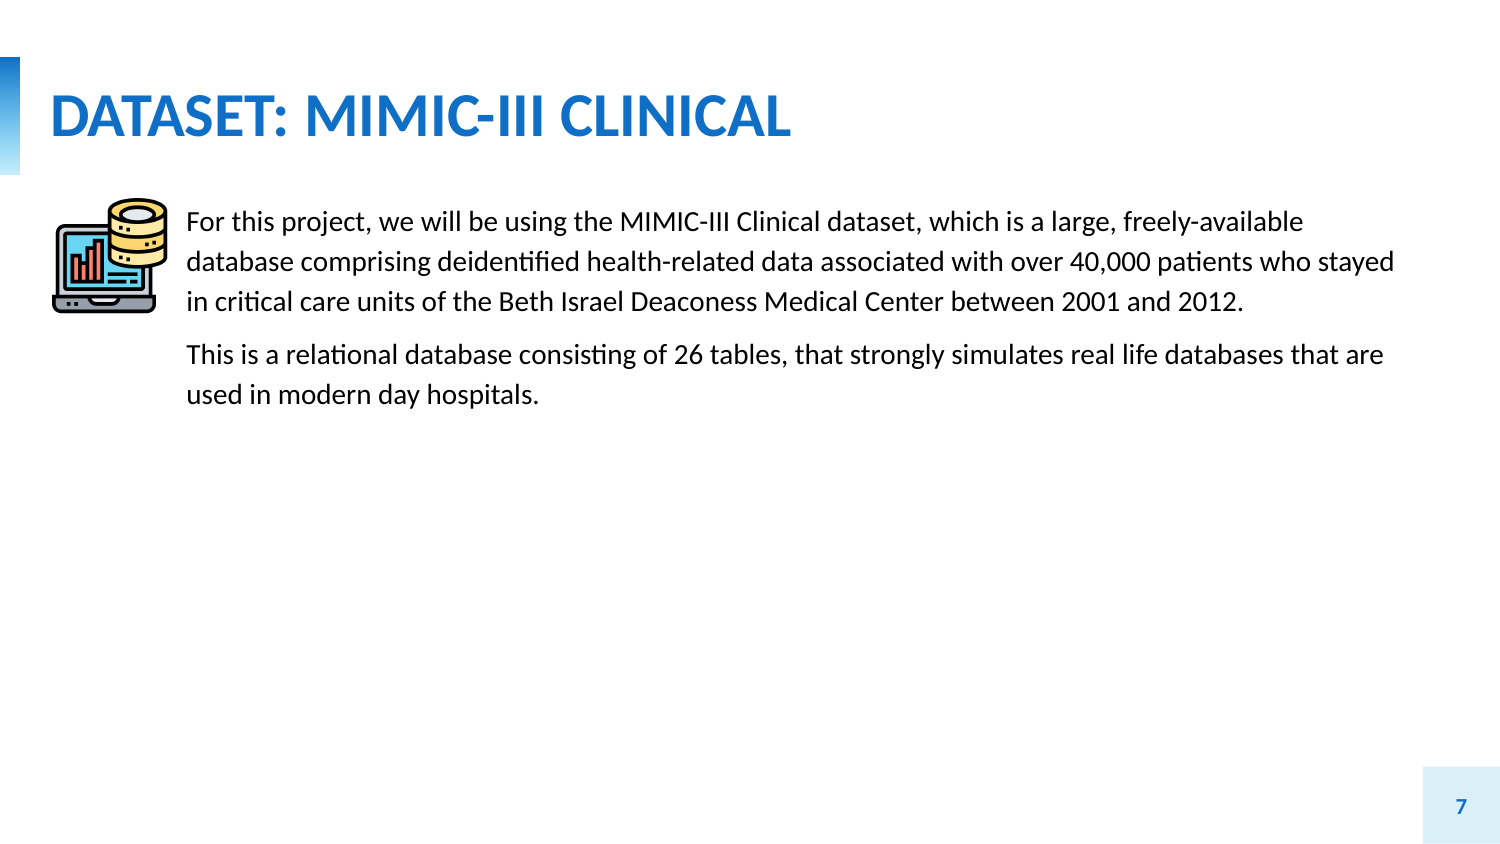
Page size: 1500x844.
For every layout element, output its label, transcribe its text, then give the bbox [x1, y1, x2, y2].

list For this project, we will be using the MIMIC-III Clinical dataset, which is a large, freely-available database comprising deidentified health-related data associated with over 40,000 patients who stayed in critical care units of the Beth Israel Deaconess Medical Center between 2001 and 2012. This is a relational database consisting of 26 tables, that strongly simulates real life databases that are used in modern day hospitals. [186, 196, 1404, 767]
slide_number 7 [1422, 766, 1500, 844]
picture [49, 196, 169, 316]
title DATASET: MIMIC-III CLINICAL [50, 58, 1441, 175]
